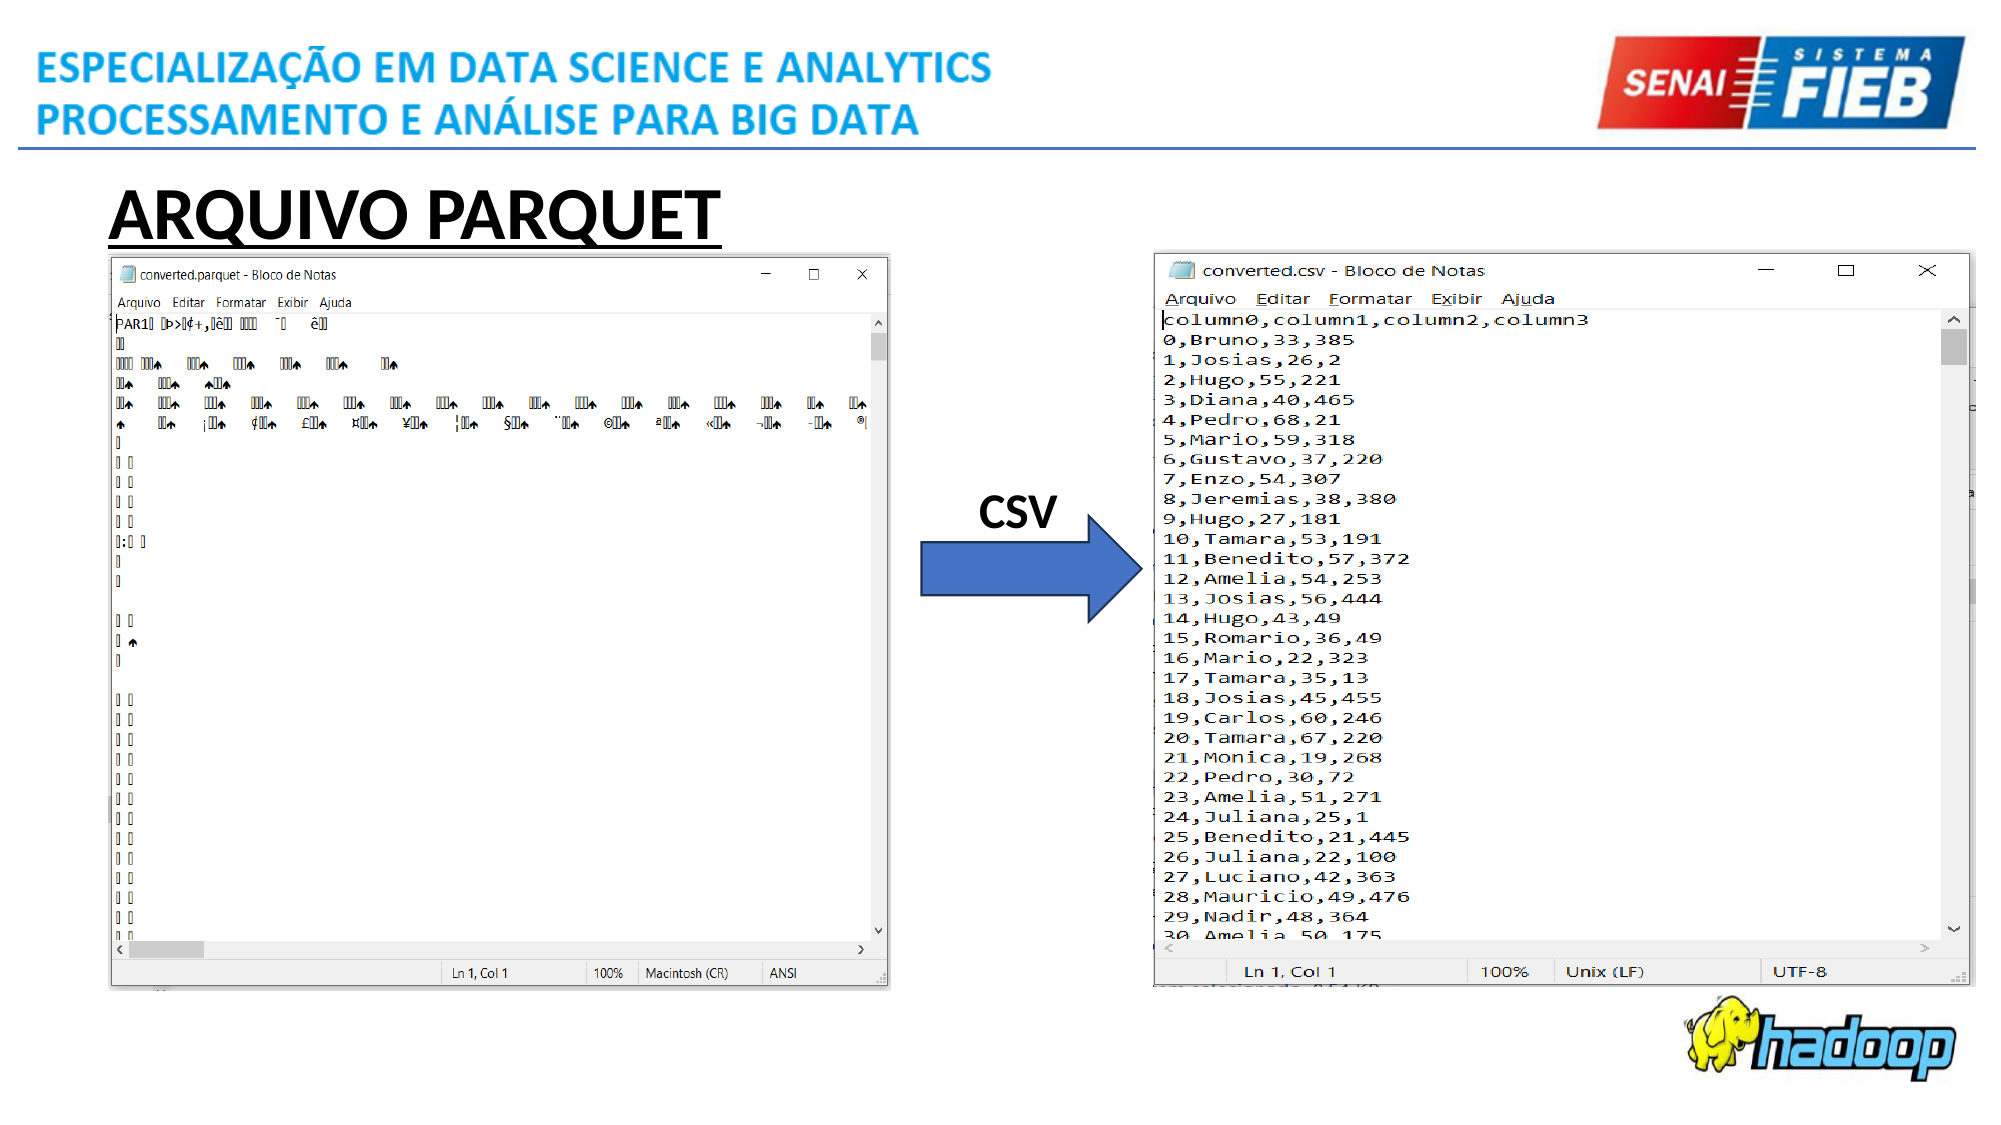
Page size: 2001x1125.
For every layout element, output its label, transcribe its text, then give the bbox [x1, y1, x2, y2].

text_box ARQUIVO PARQUET [93, 157, 1387, 263]
picture [32, 95, 922, 143]
picture [108, 252, 891, 991]
picture [1587, 13, 1976, 145]
text_box [920, 541, 1144, 625]
picture [1680, 990, 1961, 1086]
picture [1153, 249, 1976, 987]
text_box CSV [964, 471, 1143, 546]
picture [32, 46, 995, 89]
